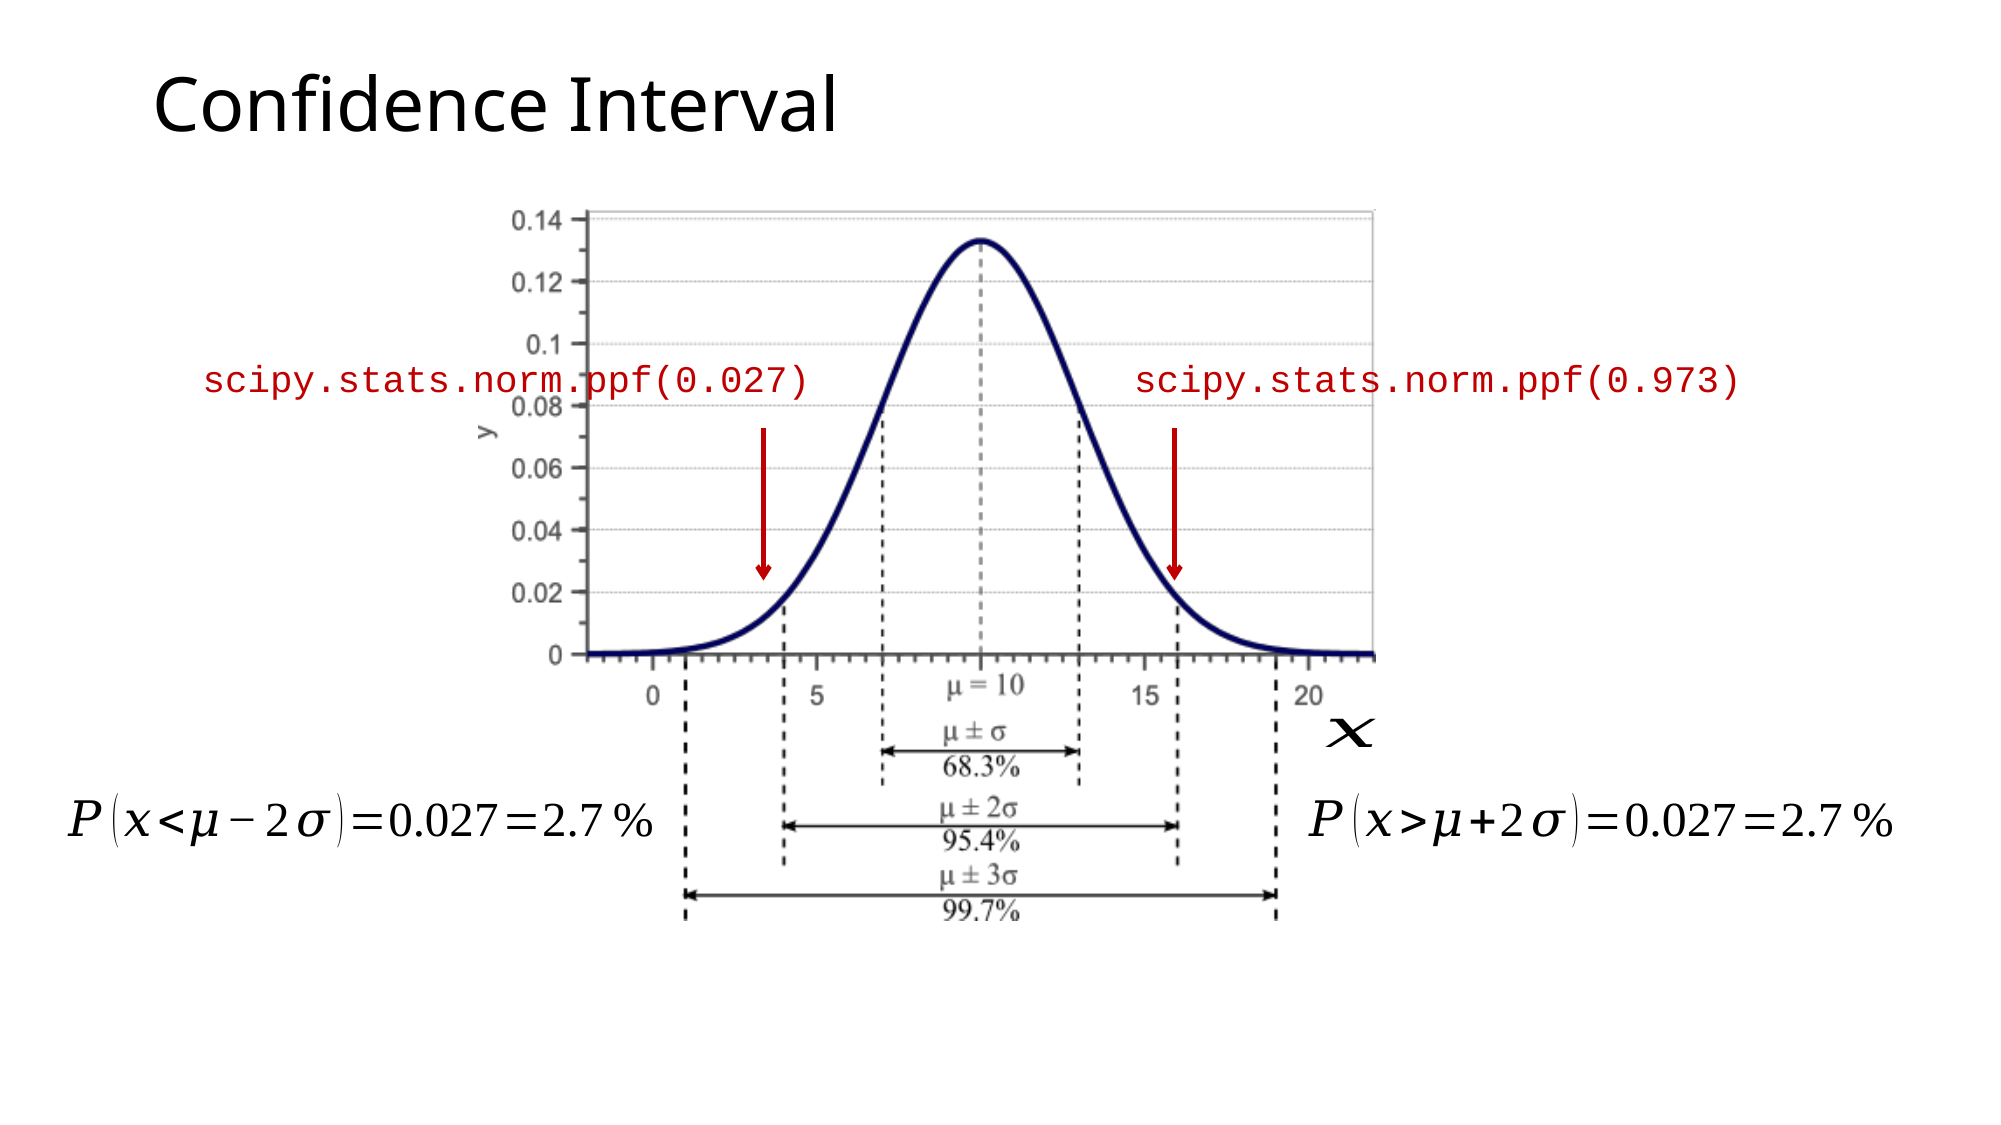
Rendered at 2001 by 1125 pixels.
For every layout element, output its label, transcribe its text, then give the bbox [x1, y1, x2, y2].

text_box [478, 209, 1380, 921]
text_box scipy.stats.norm.ppf(0.973) [1380, 348, 1757, 408]
text_box Confidence Interval [137, 59, 1863, 150]
text_box scipy.stats.norm.ppf(0.027) [187, 348, 478, 408]
